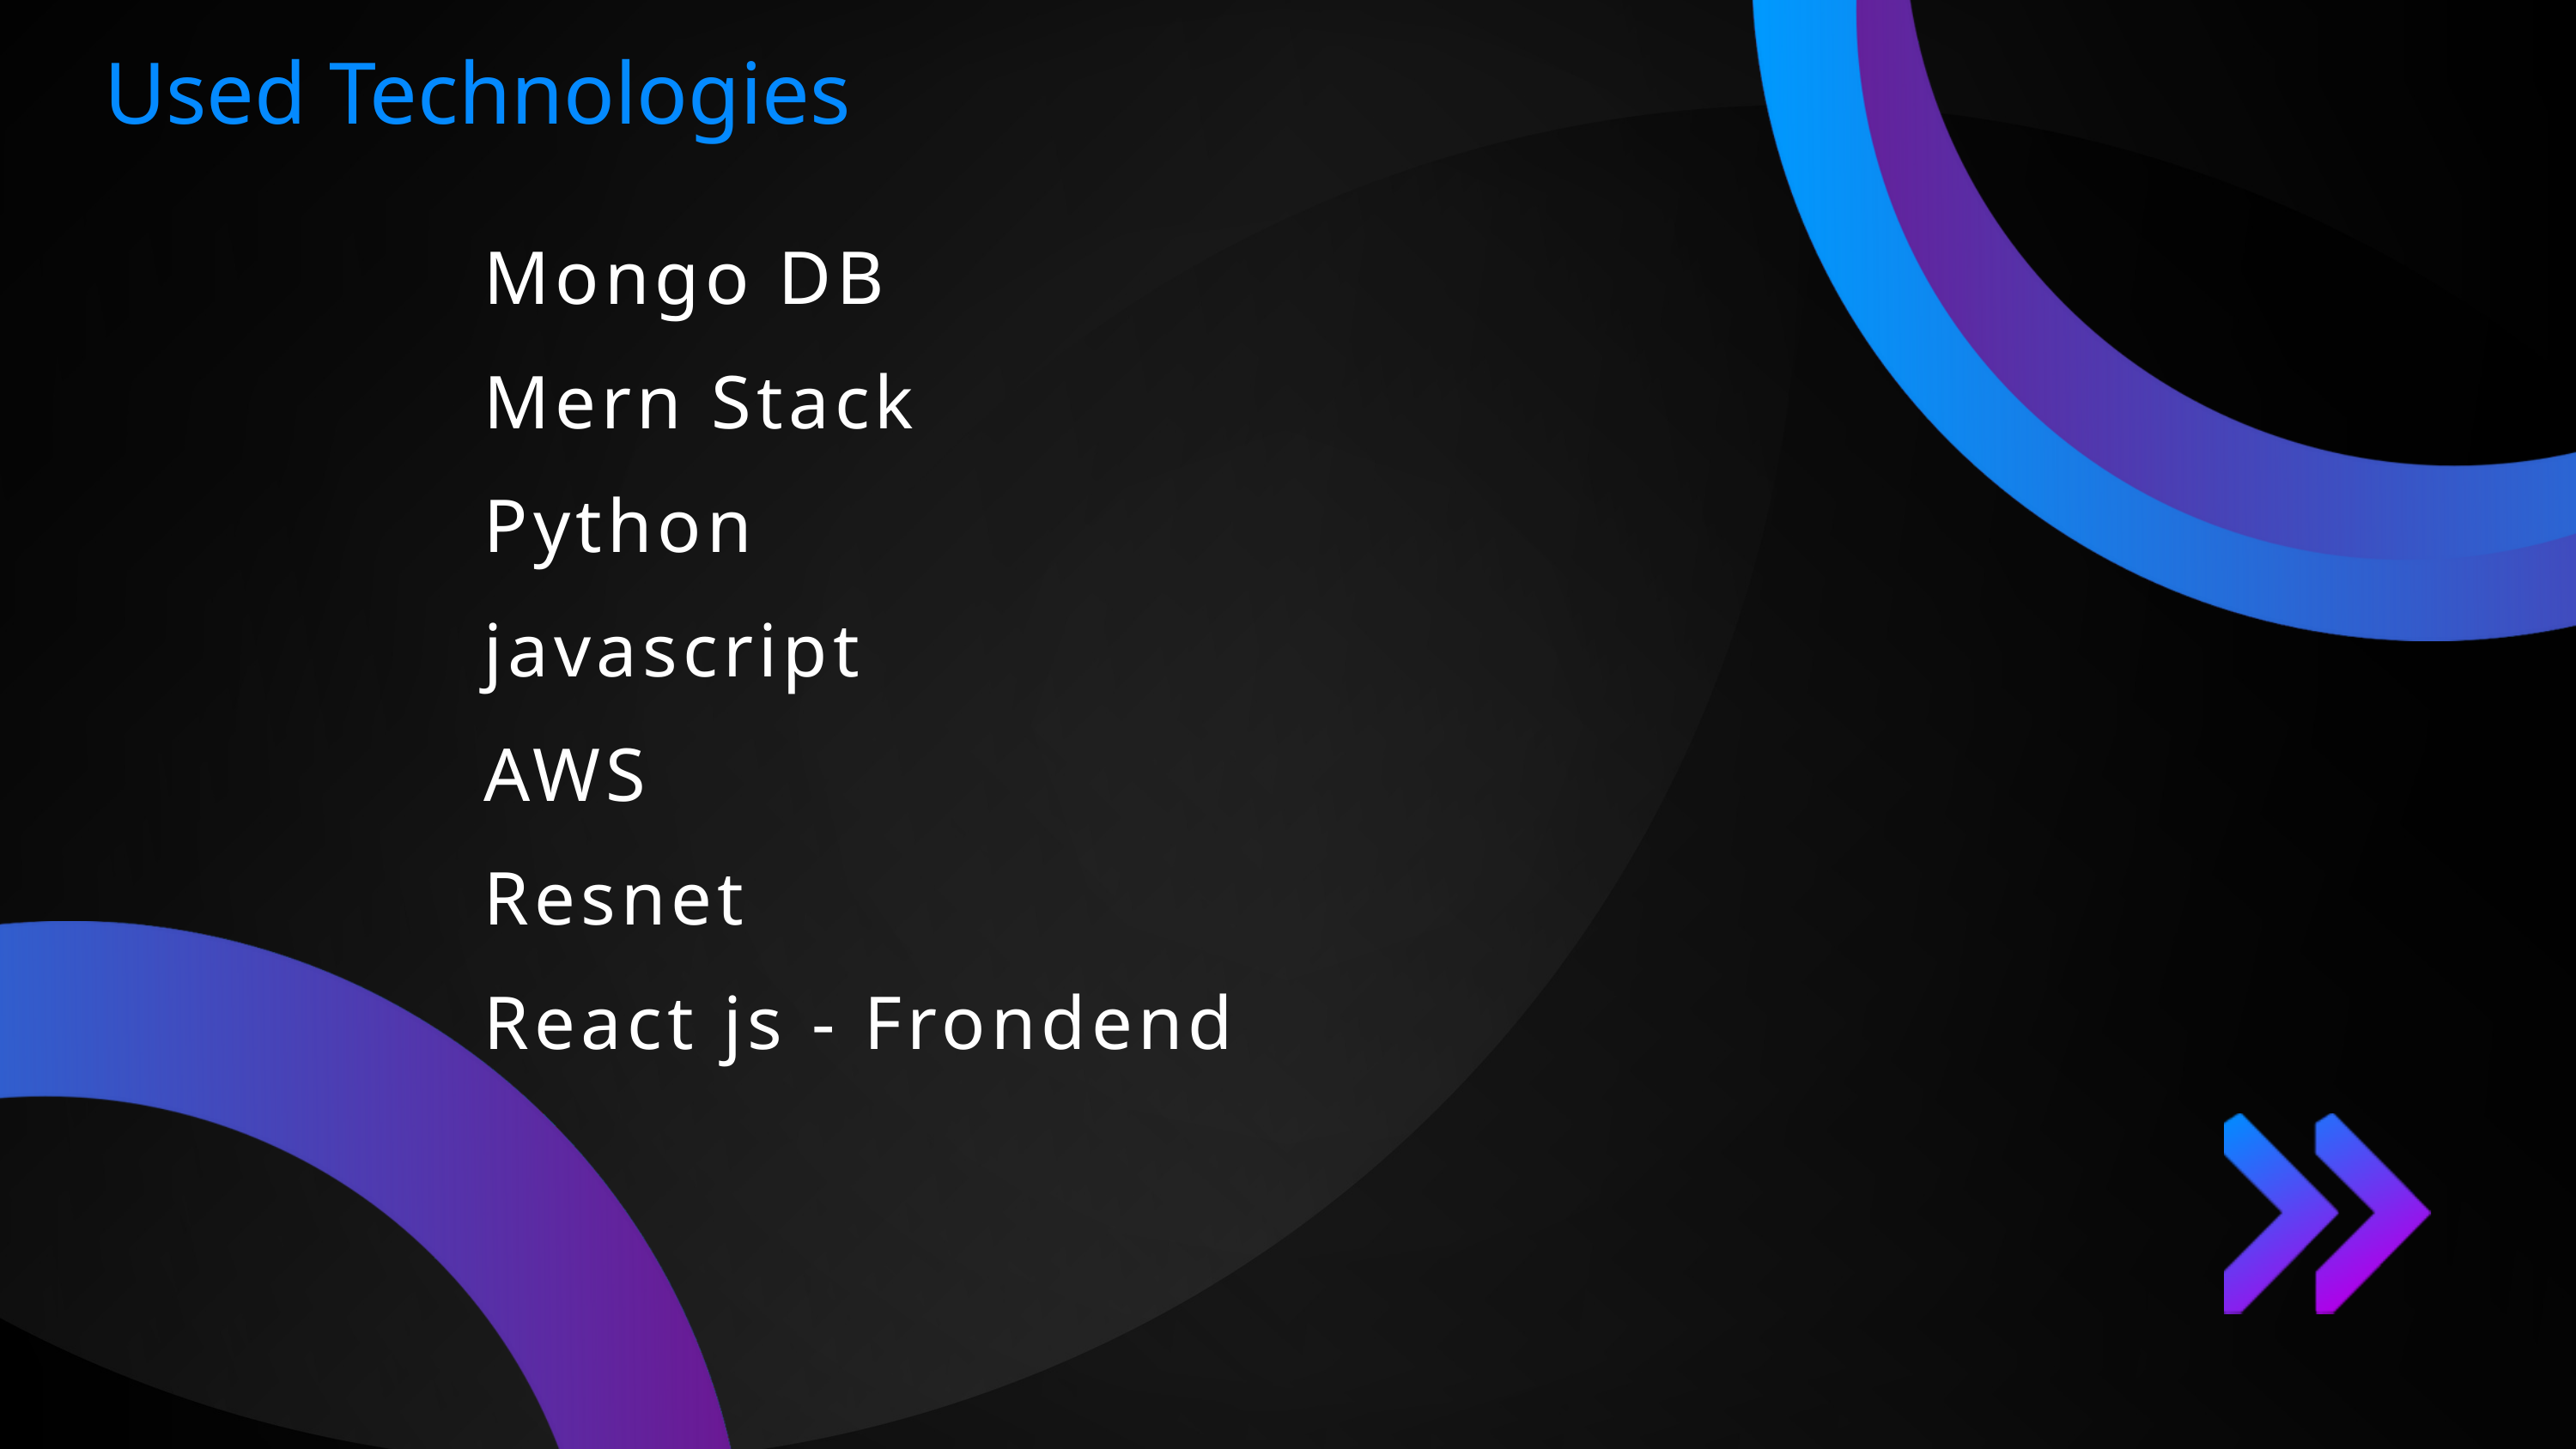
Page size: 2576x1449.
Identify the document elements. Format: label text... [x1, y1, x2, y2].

text_box [2224, 1113, 2432, 1314]
text_box Used Technologies [104, 22, 1643, 141]
text_box [0, 0, 2576, 1449]
text_box Mongo DB Mern Stack Python javascript AWS Resnet React js - Frondend [483, 194, 1531, 1064]
text_box [0, 921, 749, 1449]
text_box [1752, 0, 2576, 641]
